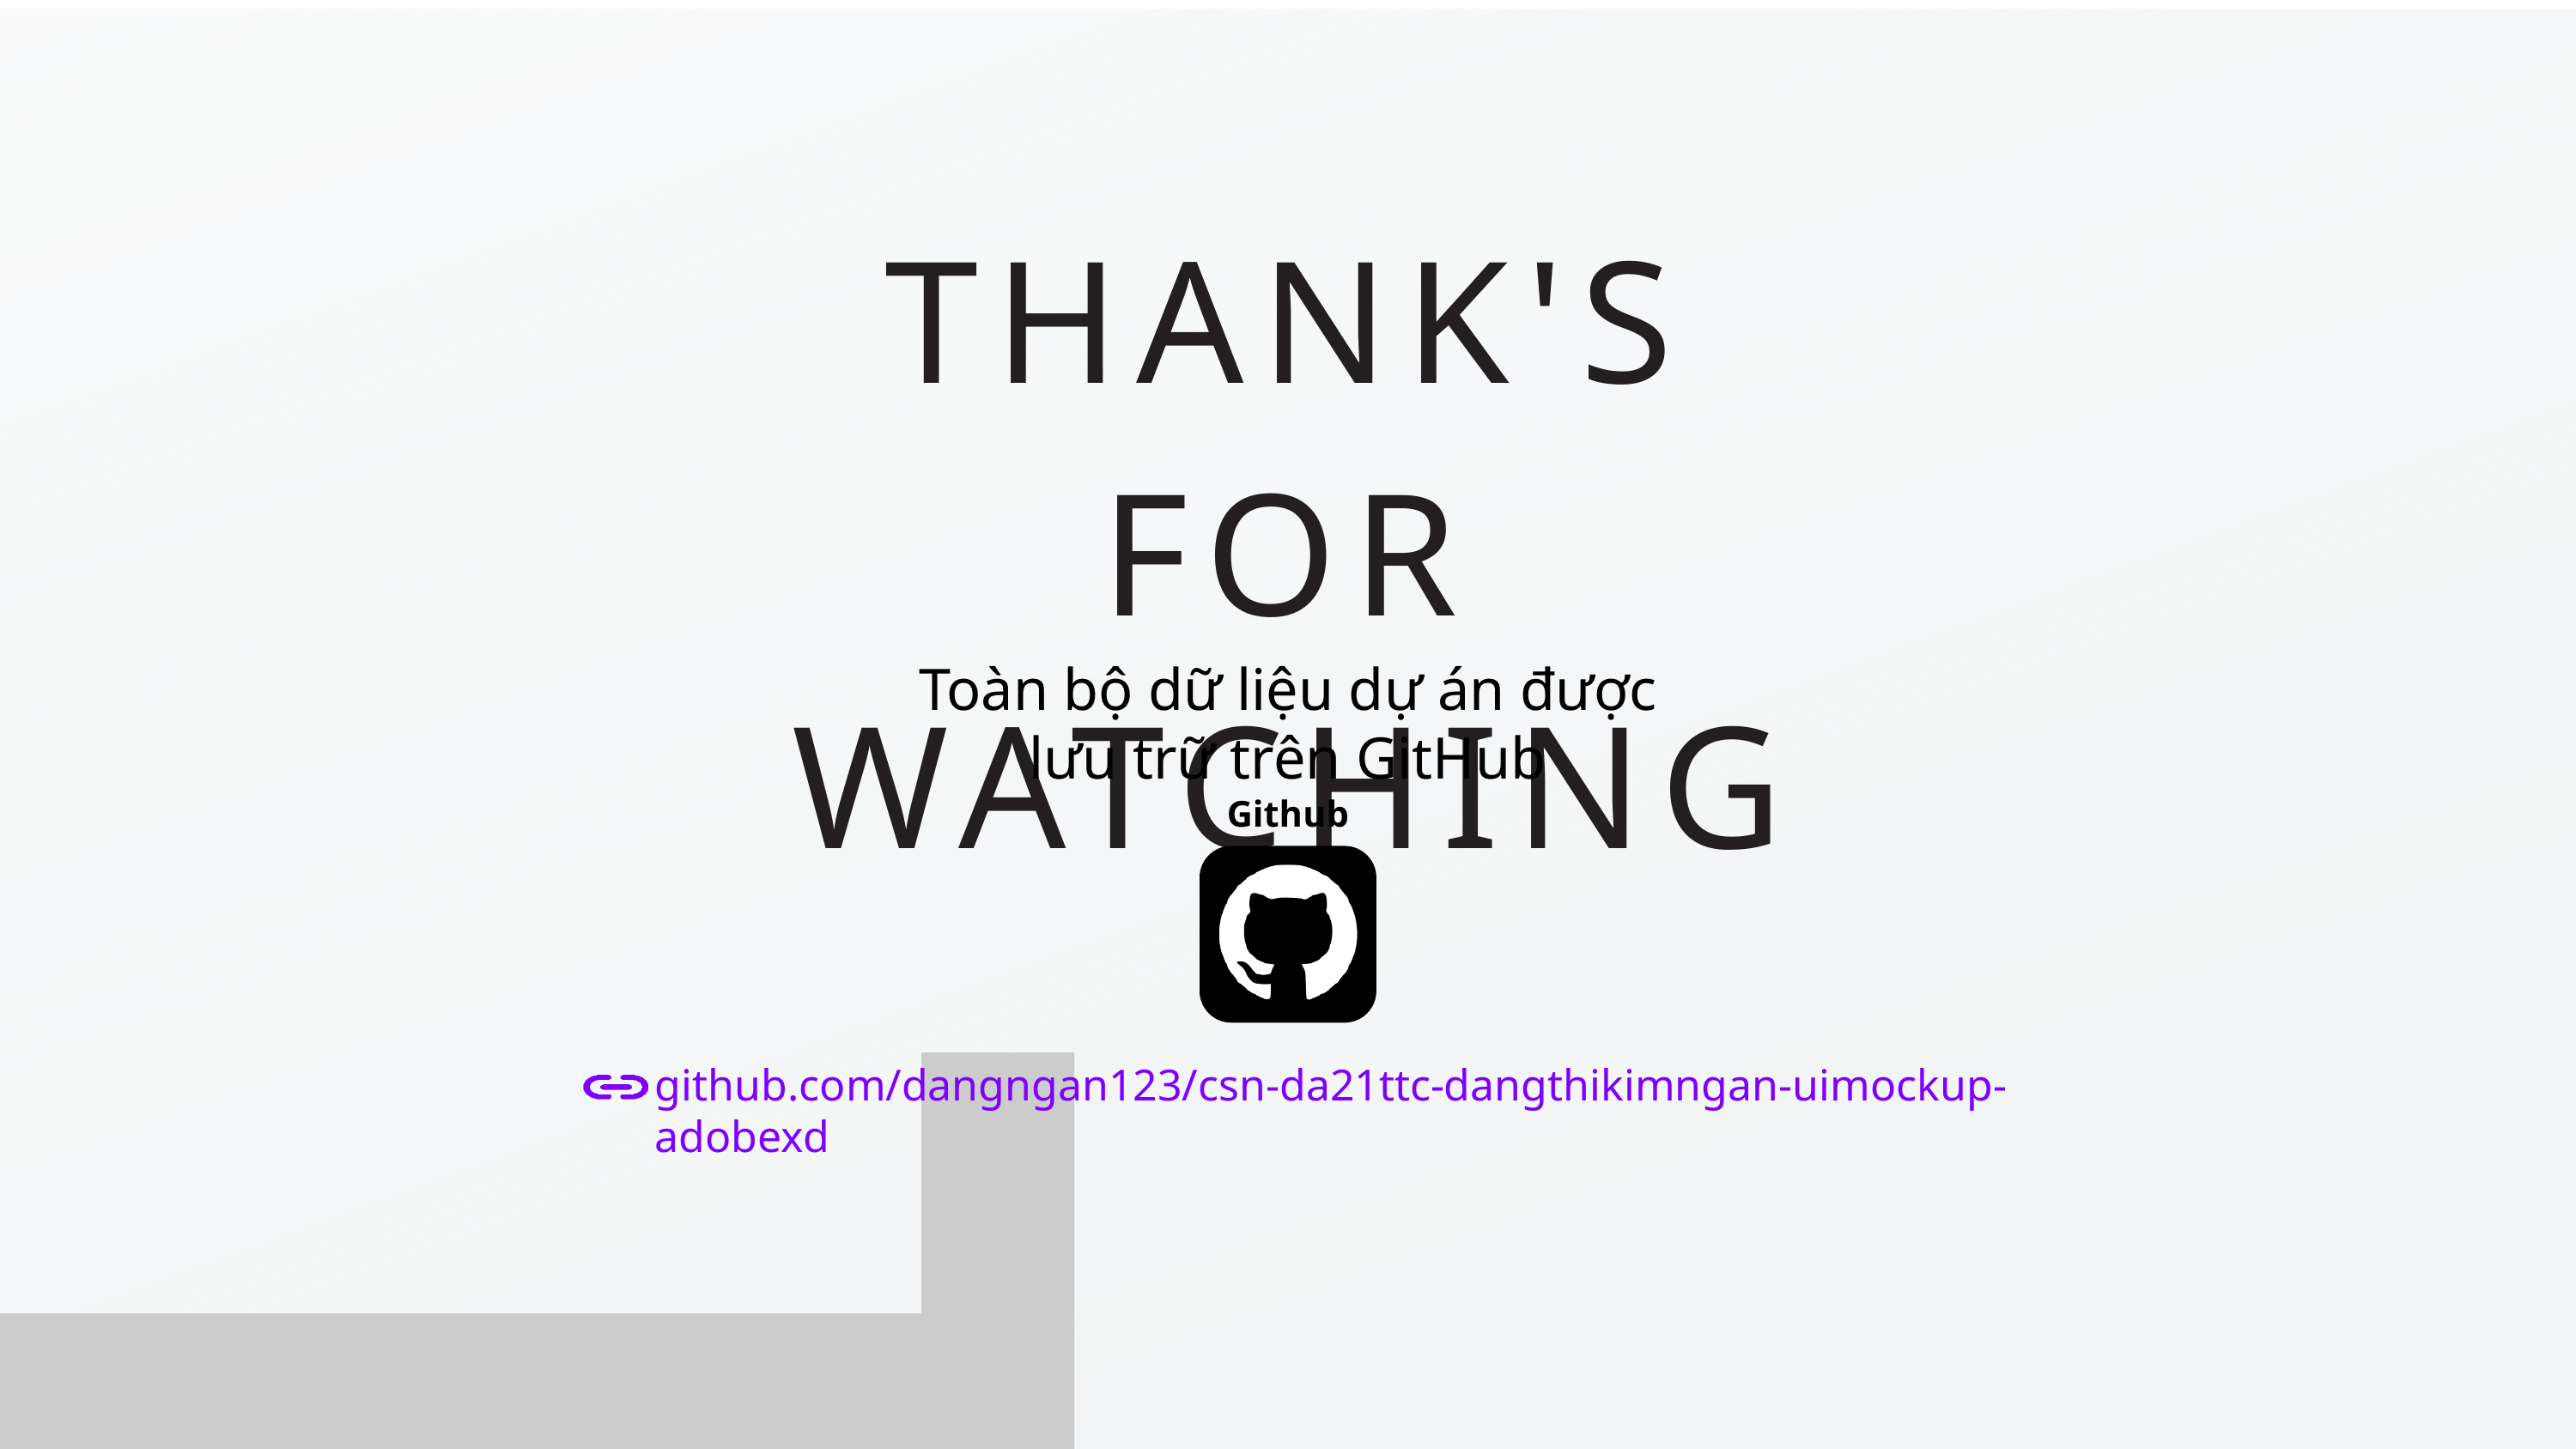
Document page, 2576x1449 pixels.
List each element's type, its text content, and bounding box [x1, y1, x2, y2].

text_box [0, 1052, 1075, 1449]
text_box THANK'S FOR WATCHING [717, 184, 1859, 882]
text_box Toàn bộ dữ liệu dự án được lưu trữ trên GitHub [912, 652, 1664, 791]
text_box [579, 1057, 2117, 1156]
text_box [1150, 791, 1426, 1023]
text_box [0, 9, 2576, 1449]
